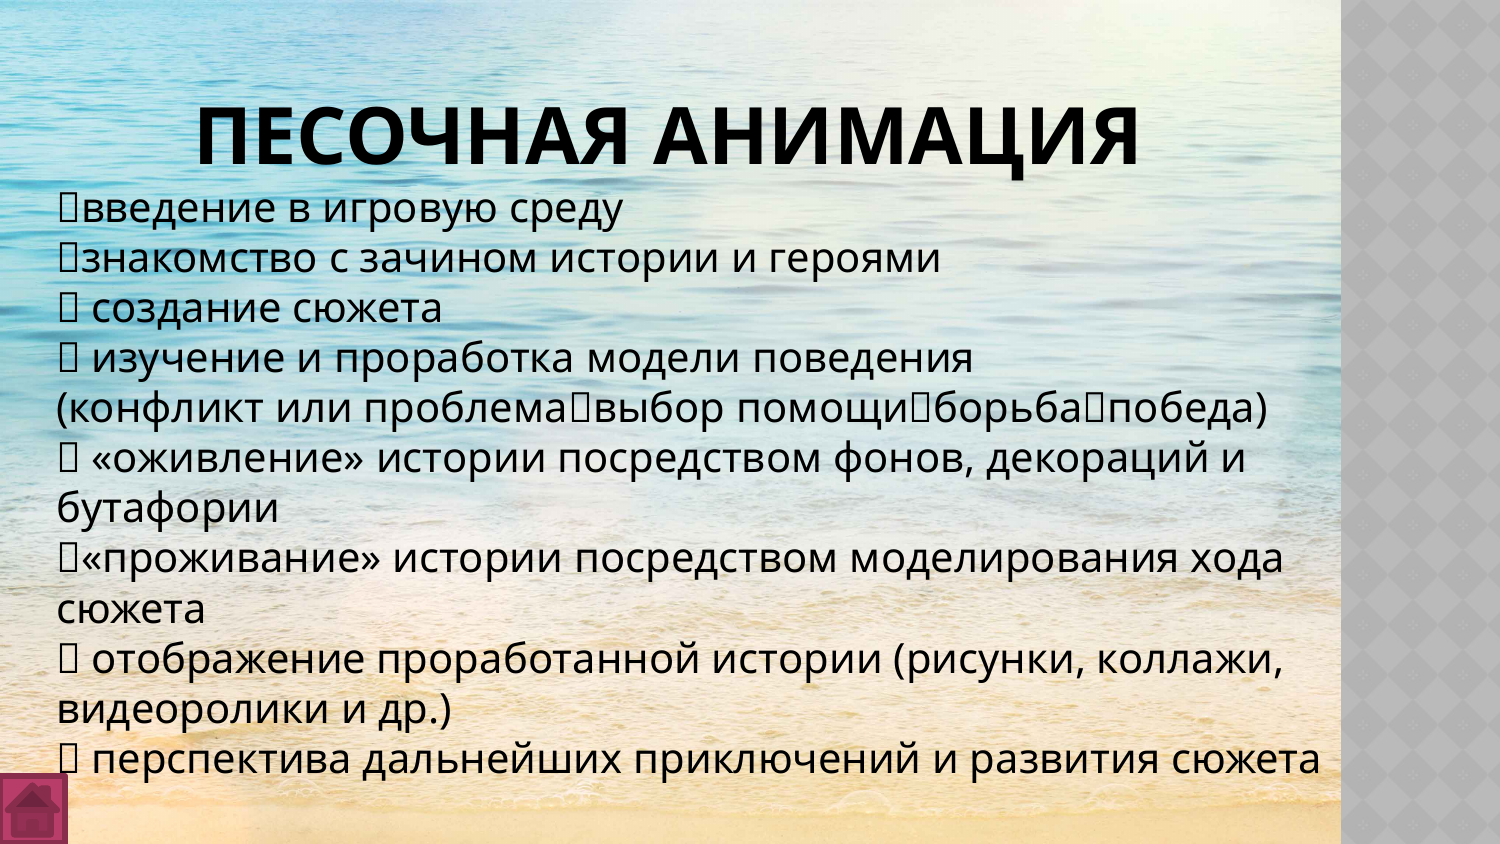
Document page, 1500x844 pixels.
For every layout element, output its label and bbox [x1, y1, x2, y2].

picture [0, 0, 1341, 844]
